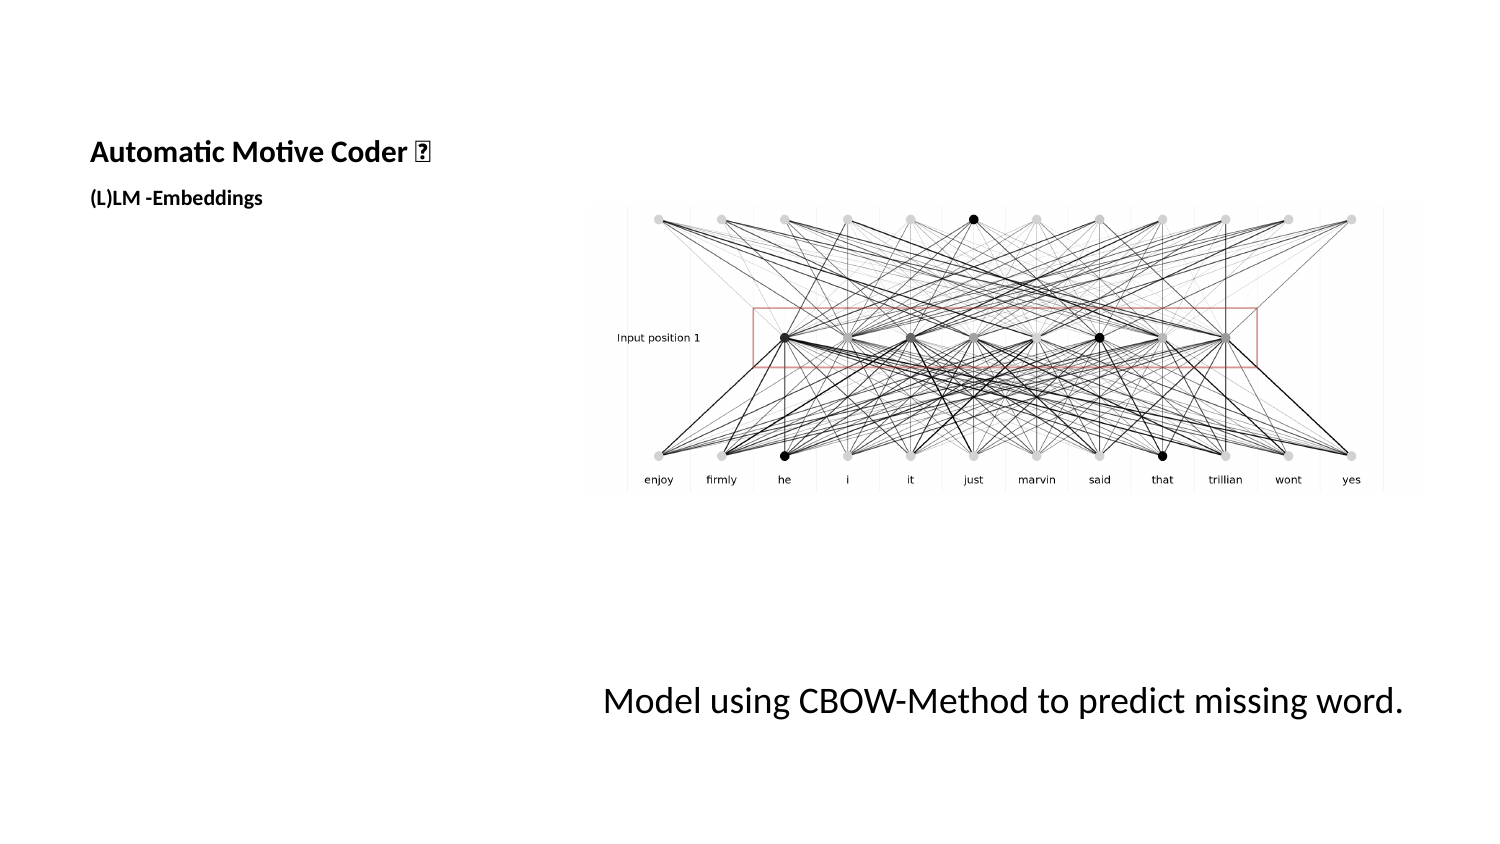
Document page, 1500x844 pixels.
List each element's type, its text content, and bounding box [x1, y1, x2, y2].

title Automatic Motive Coder 🤖 [75, 33, 569, 176]
picture [585, 203, 1424, 499]
list (L)LM -Embeddings [75, 176, 569, 754]
text_box Model using CBOW-Method to predict missing word. [585, 668, 1423, 753]
